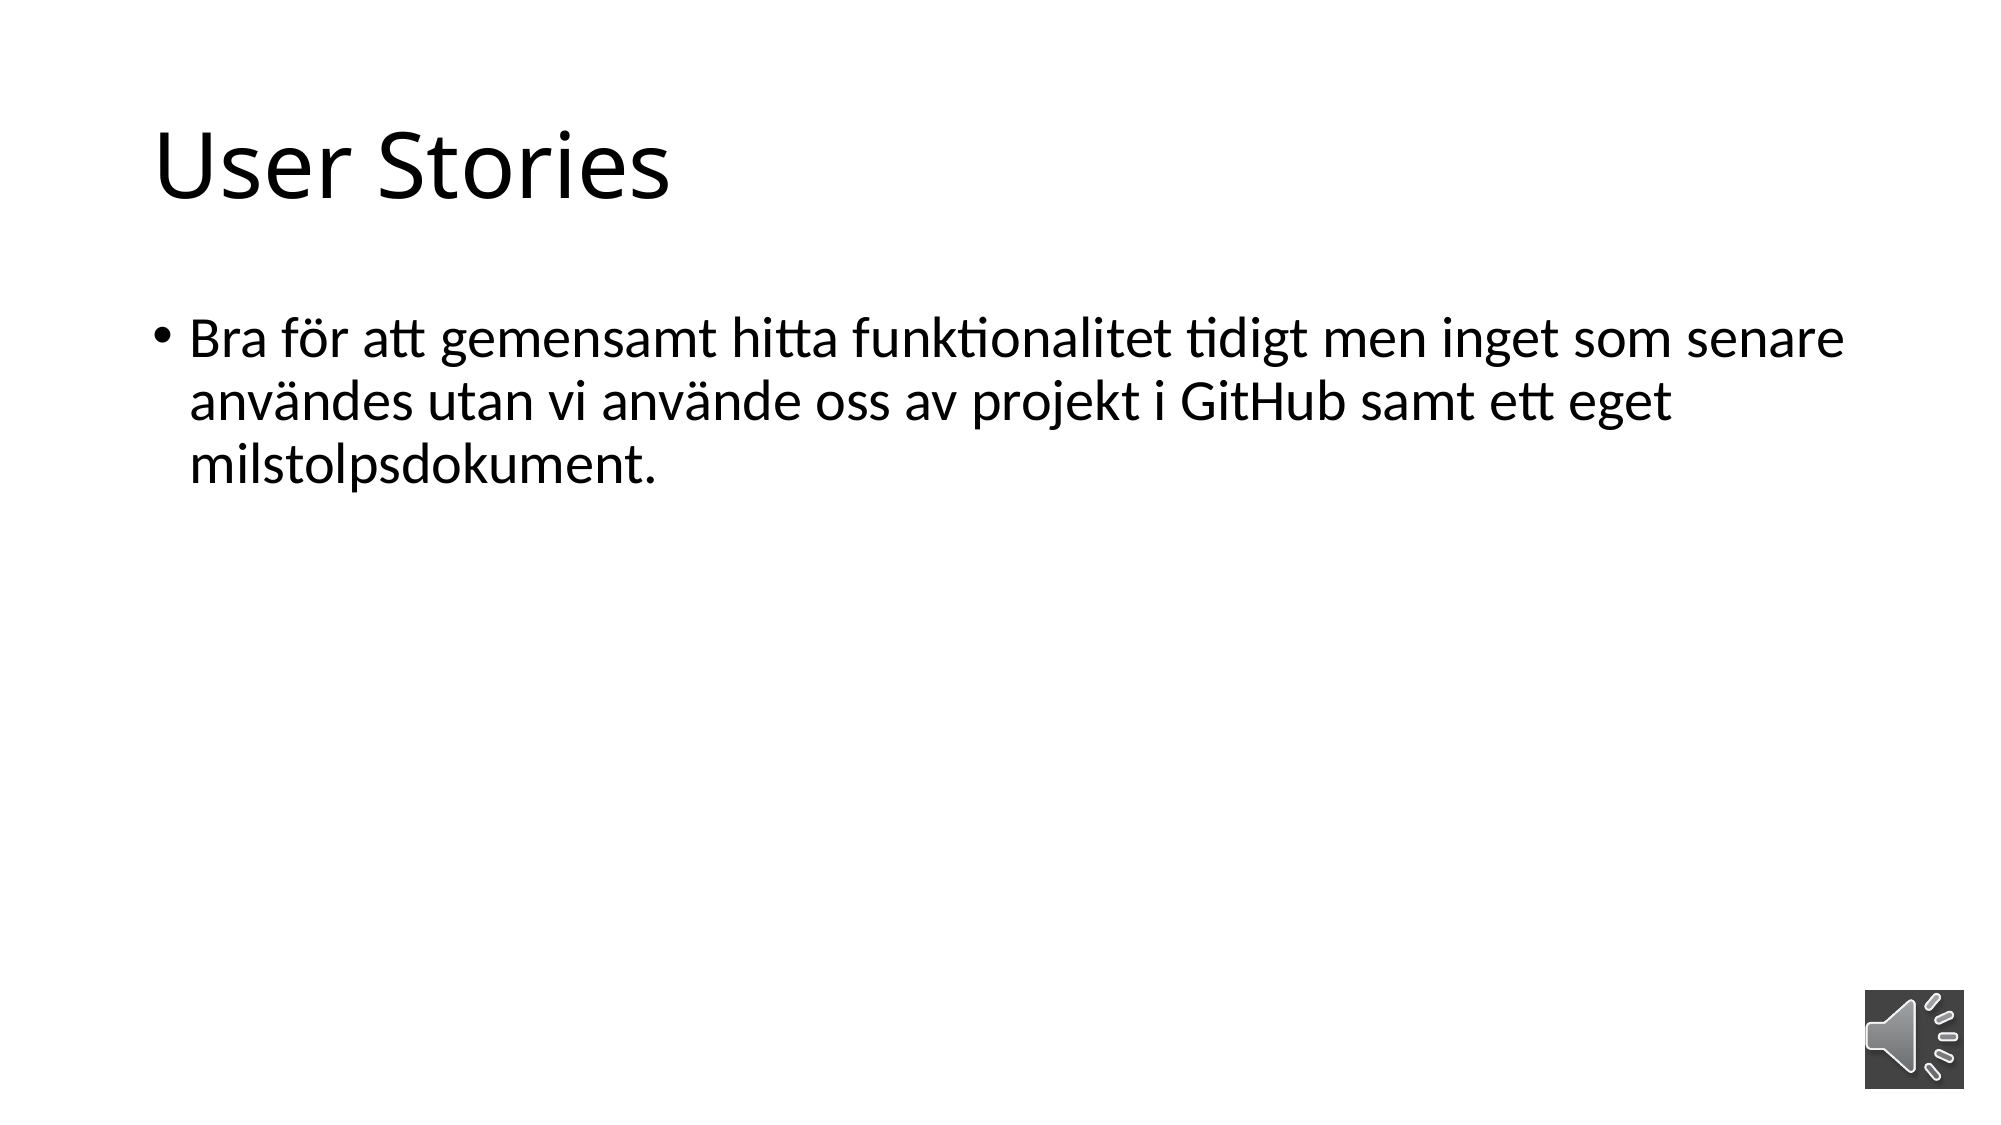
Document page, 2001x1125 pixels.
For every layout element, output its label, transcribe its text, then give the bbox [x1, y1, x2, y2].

title User Stories [137, 59, 1863, 278]
list Bra för att gemensamt hitta funktionalitet tidigt men inget som senare användes utan vi använde oss av projekt i GitHub samt ett eget milstolpsdokument. [137, 299, 1863, 1014]
picture [1864, 989, 1965, 1090]
